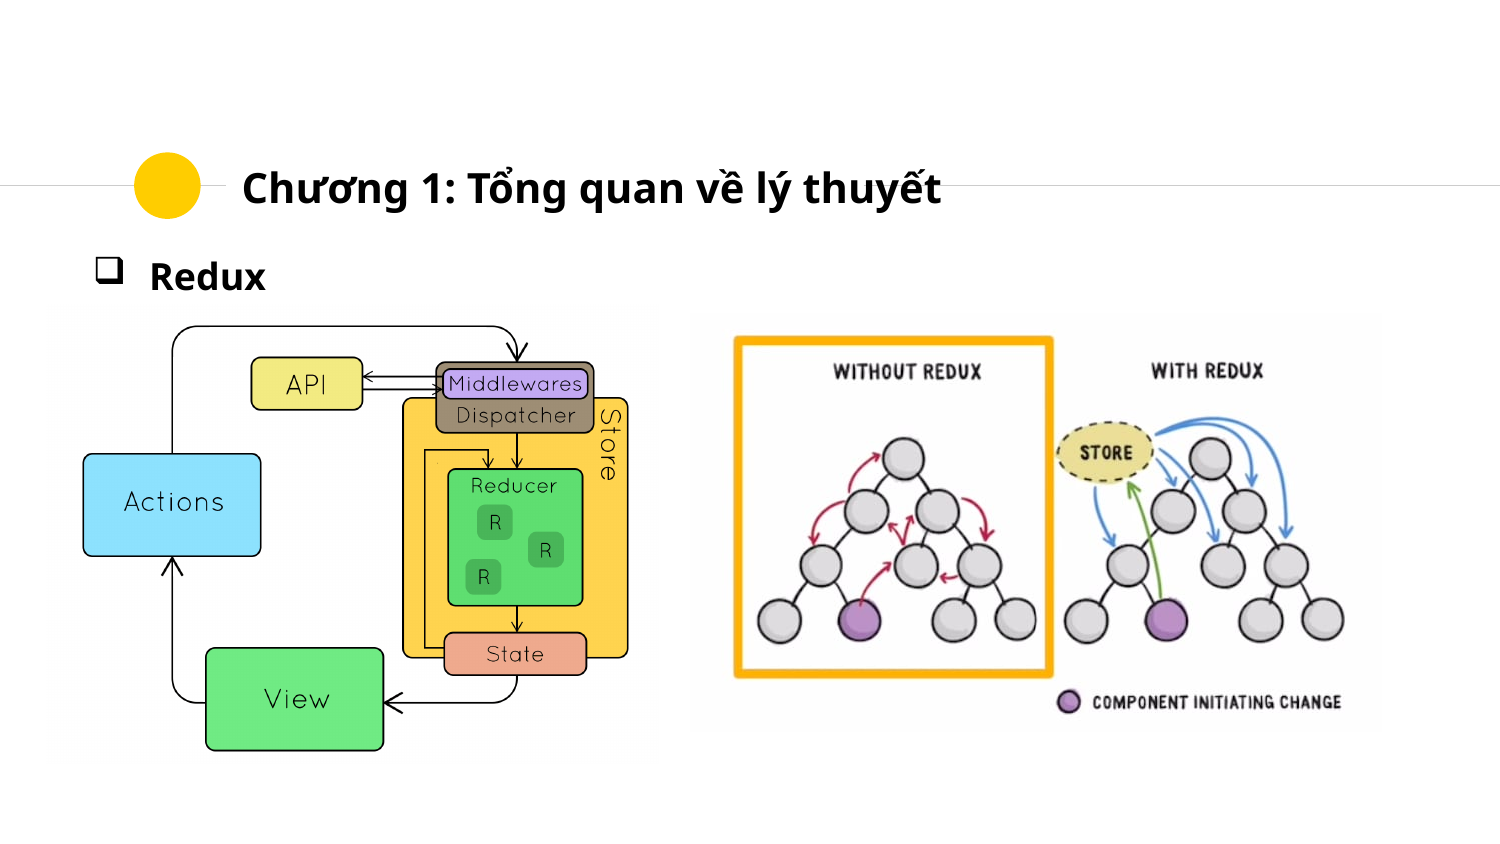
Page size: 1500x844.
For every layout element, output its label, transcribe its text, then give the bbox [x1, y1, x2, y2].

picture [45, 304, 660, 765]
title Chương 1: Tổng quan về lý thuyết [226, 151, 1155, 223]
picture [690, 312, 1382, 732]
list Redux [77, 238, 1419, 749]
